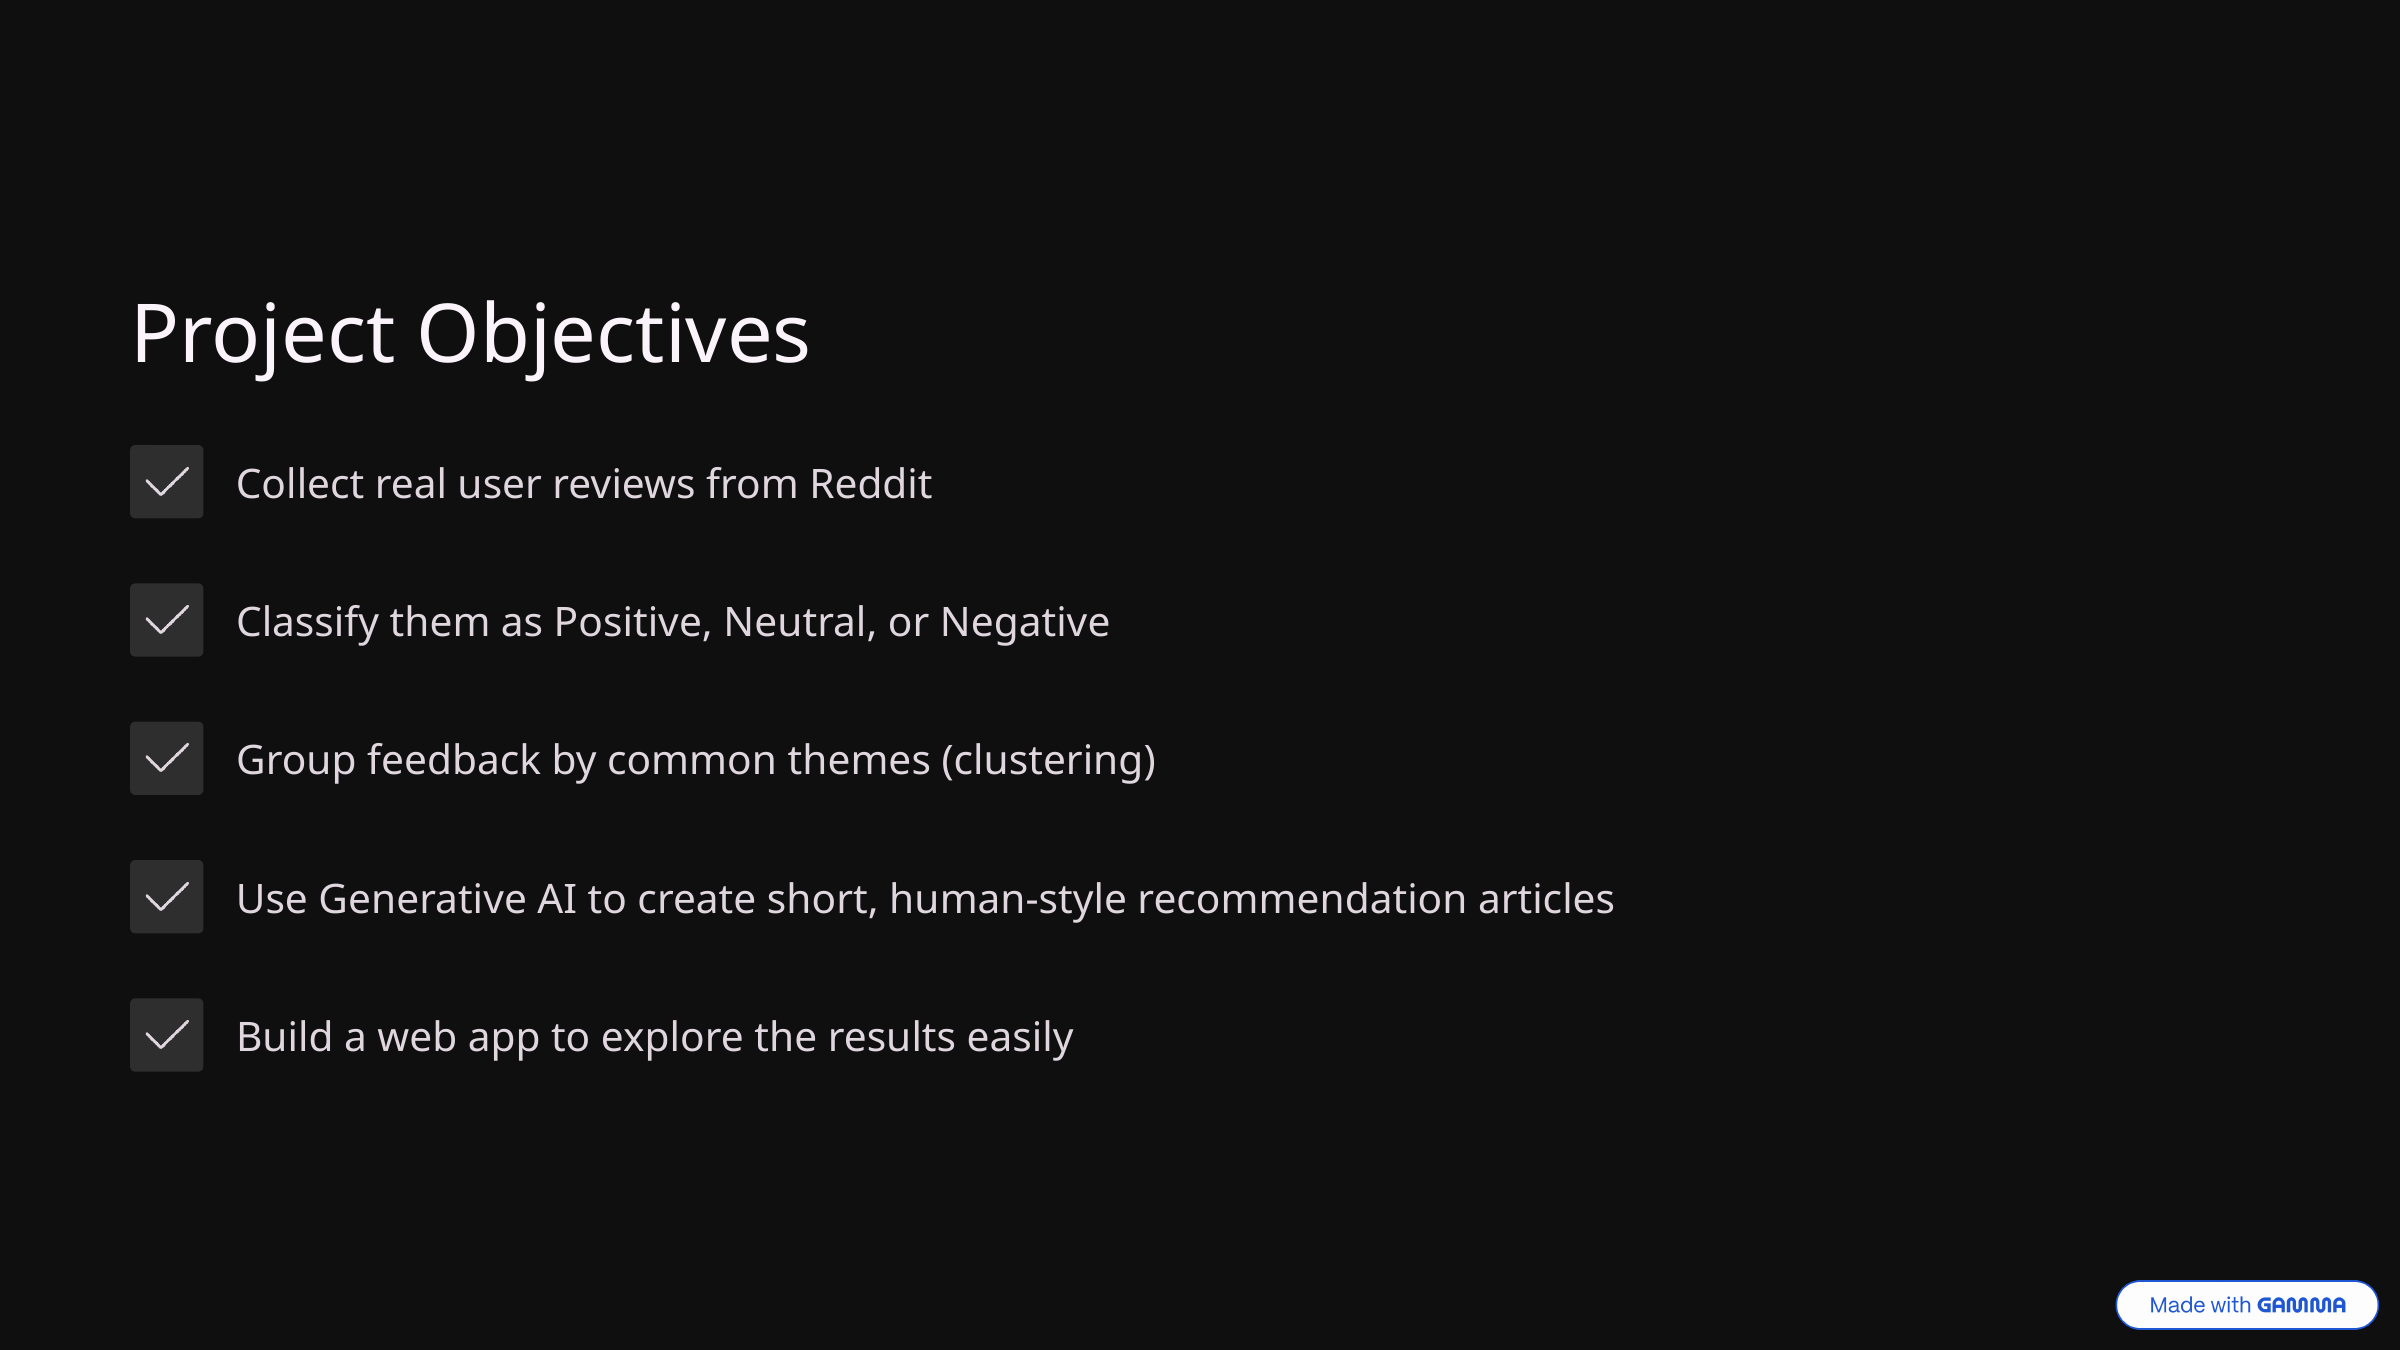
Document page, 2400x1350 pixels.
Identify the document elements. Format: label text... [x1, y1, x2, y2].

text_box Build a web app to explore the results easily [235, 1009, 1335, 1061]
picture [142, 451, 192, 513]
text_box [130, 583, 204, 657]
picture [142, 1004, 192, 1066]
text_box Collect real user reviews from Reddit [235, 456, 1140, 508]
text_box [130, 444, 204, 519]
text_box [130, 860, 204, 934]
text_box Use Generative AI to create short, human-style recommendation articles [235, 871, 1945, 923]
picture [142, 727, 192, 789]
picture [142, 589, 192, 651]
text_box Project Objectives [130, 278, 1010, 380]
text_box Classify them as Positive, Neutral, or Negative [235, 594, 1384, 646]
picture [142, 866, 192, 928]
picture [2106, 1271, 2389, 1339]
text_box Group feedback by common themes (clustering) [235, 732, 1310, 784]
text_box [130, 998, 204, 1072]
text_box [130, 721, 204, 795]
